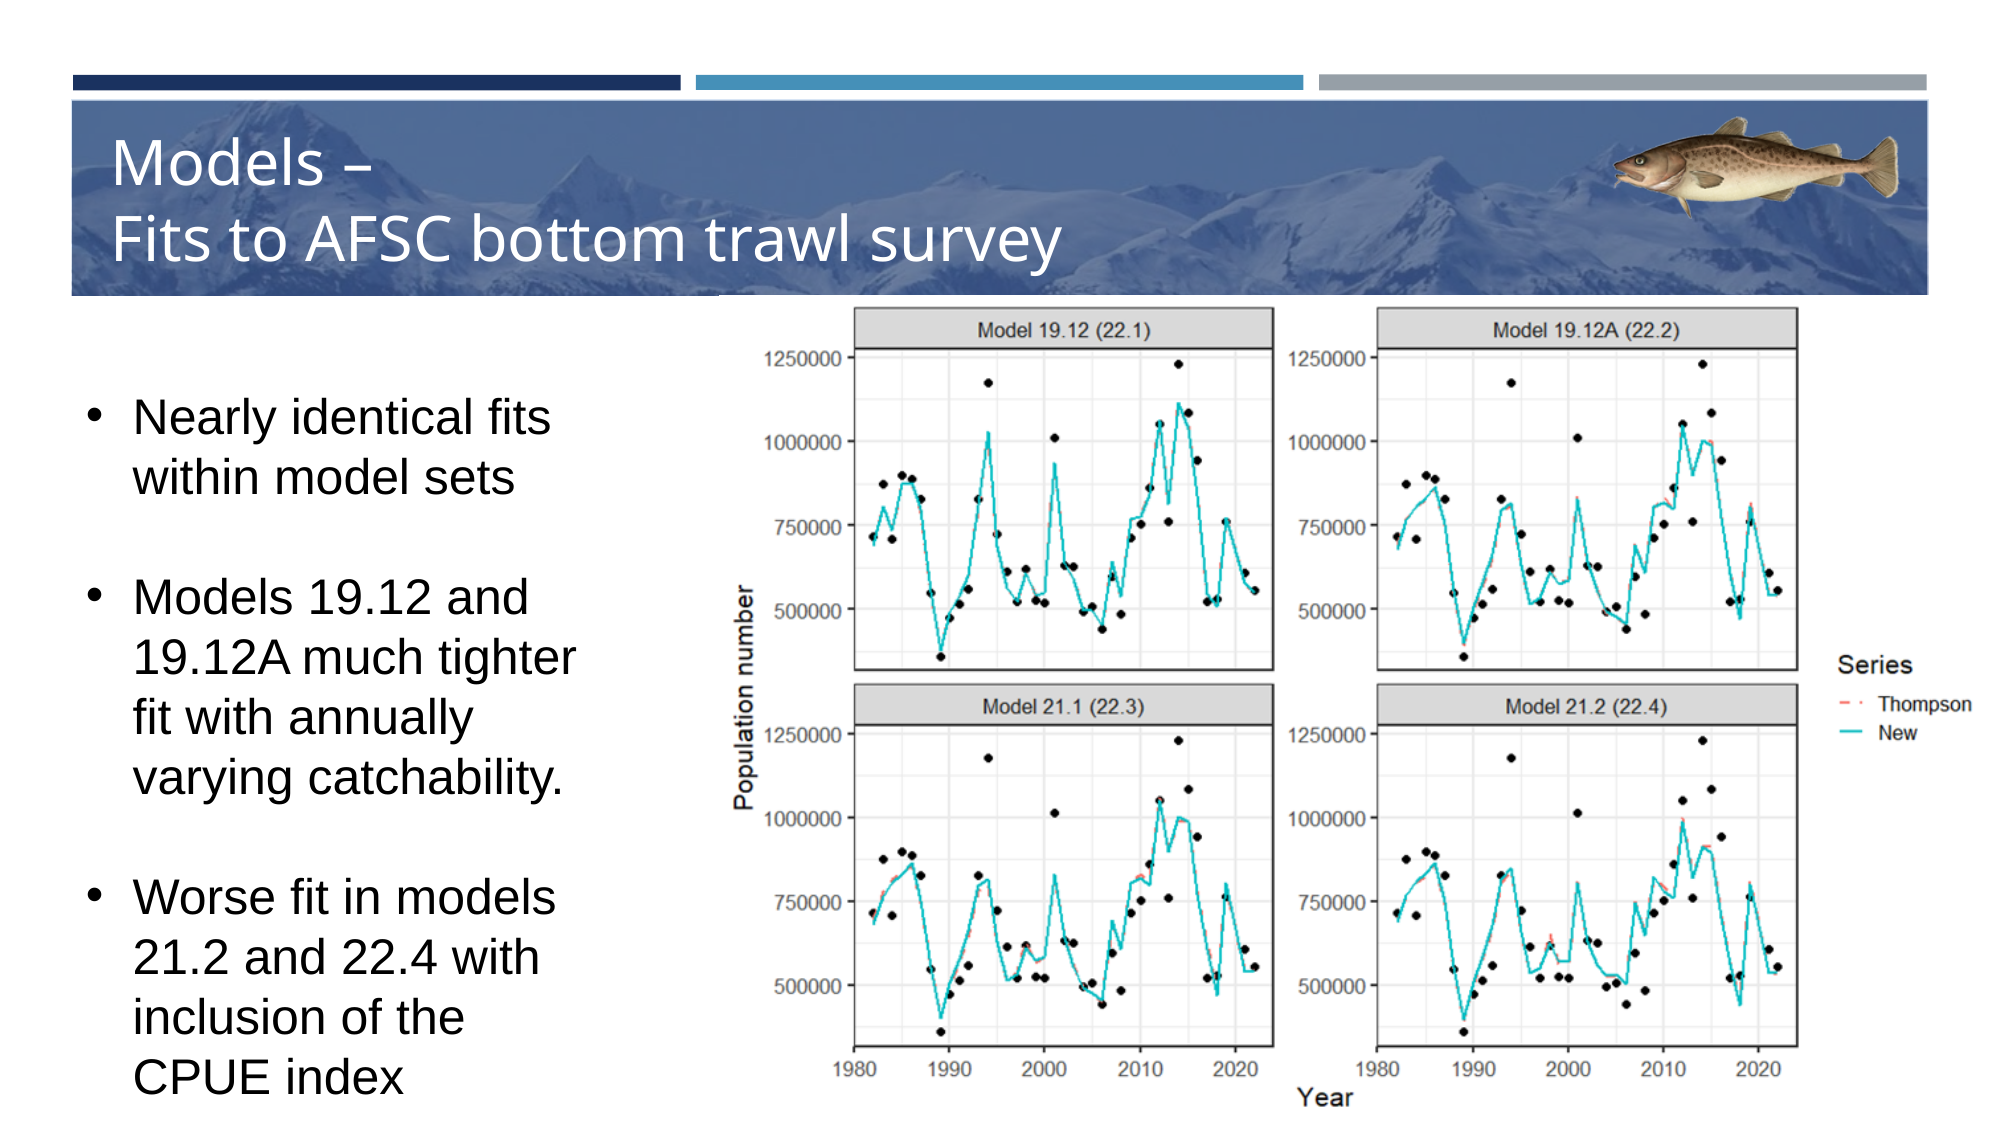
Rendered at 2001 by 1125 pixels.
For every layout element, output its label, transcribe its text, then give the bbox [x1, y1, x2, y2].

text_box [71, 99, 1929, 296]
text_box Nearly identical fits within model sets Models 19.12 and 19.12A much tighter fit with annually varying catchability. Worse fit in models 21.2 and 22.4 with inclusion of the CPUE index [71, 317, 620, 1112]
picture [1609, 77, 1905, 257]
title Models – Fits to AFSC bottom trawl survey [95, 115, 1905, 282]
picture [719, 295, 2000, 1124]
